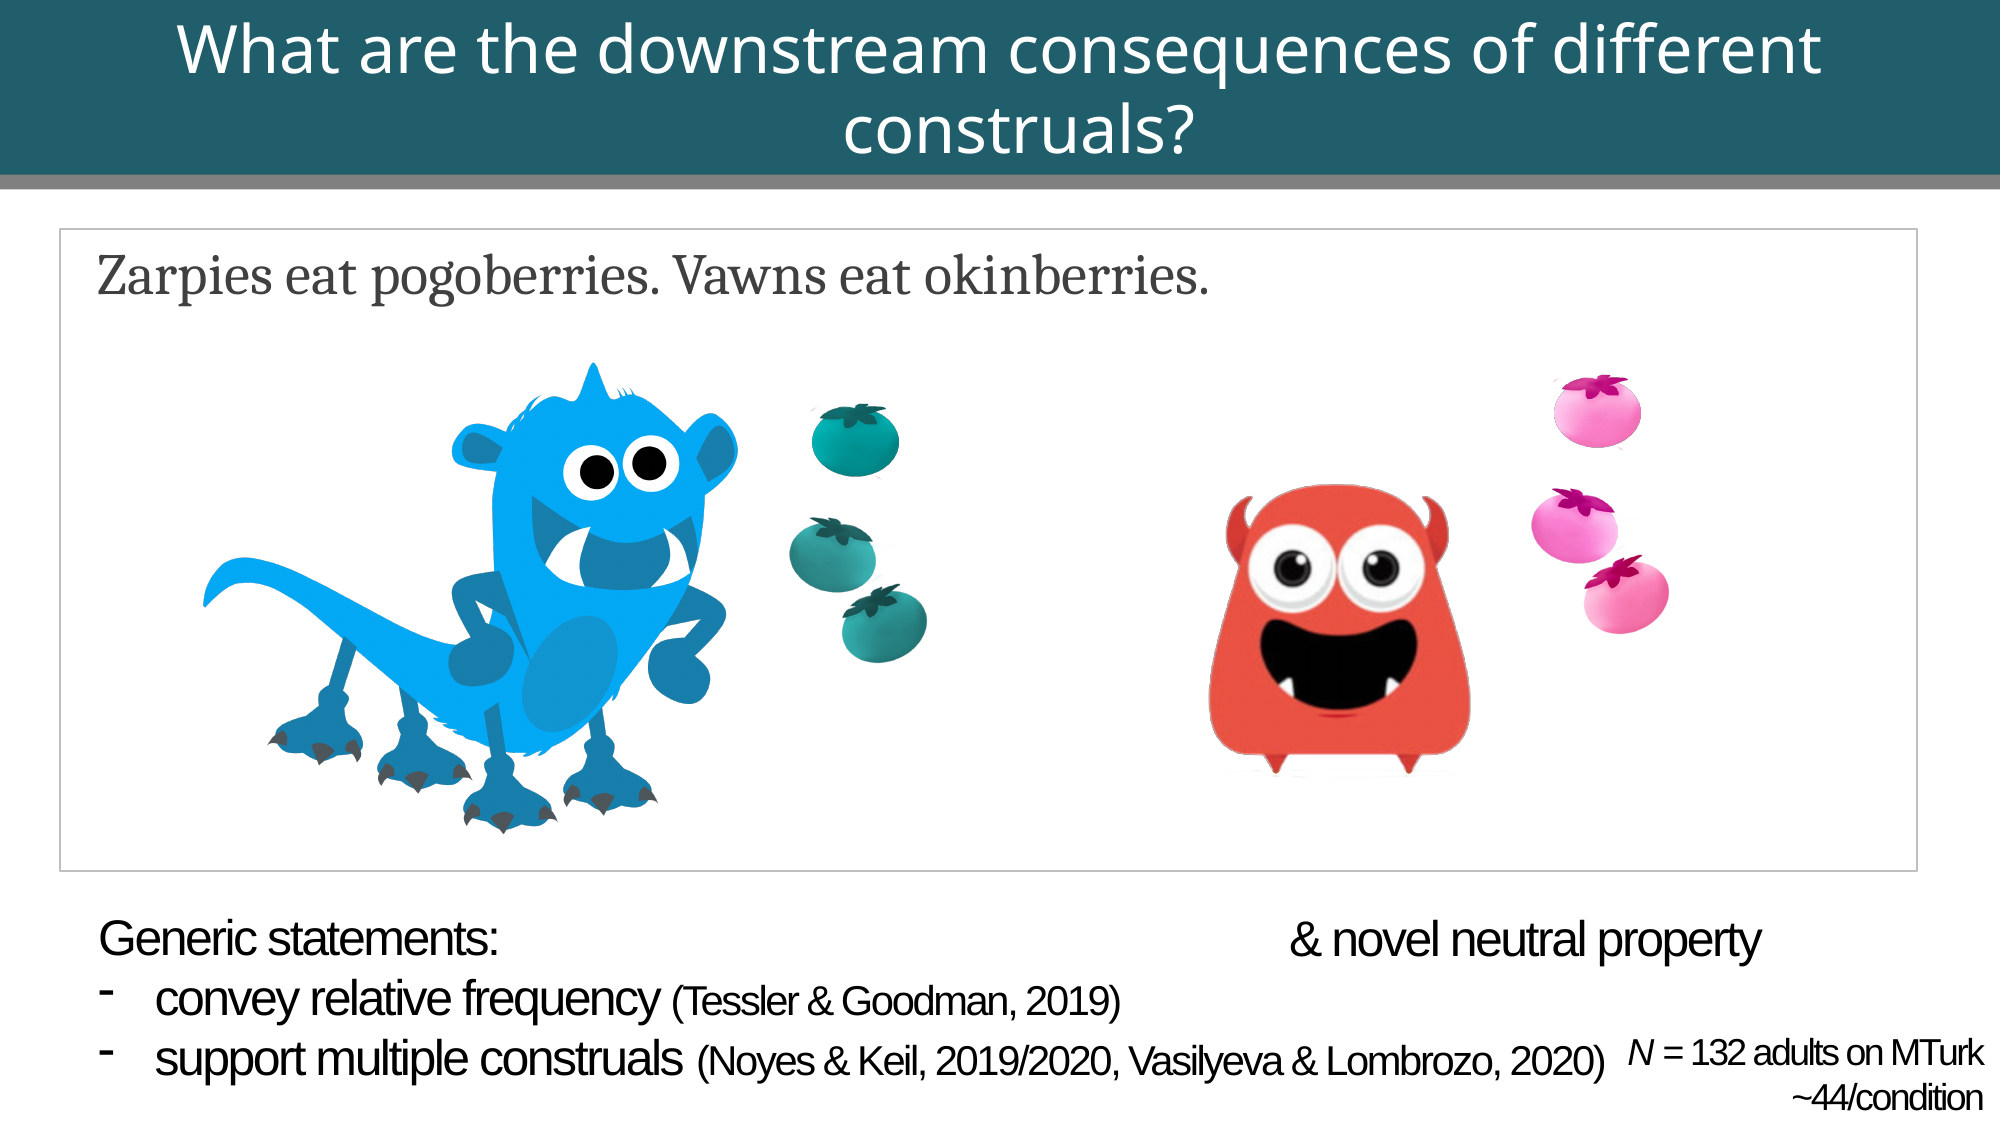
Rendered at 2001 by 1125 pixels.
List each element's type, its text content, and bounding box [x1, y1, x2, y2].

text_box What are the downstream consequences of different construals? [0, 0, 2000, 175]
text_box Calibration > Intro/contrast > Construal > Possibility of change > Normativity > Intervention [0, 175, 2000, 190]
text_box Generic statements: convey relative frequency (Tessler & Goodman, 2019) support multiple construals (Noyes & Keil, 2019/2020, Vasilyeva & Lombrozo, 2020) [83, 895, 1768, 1096]
text_box & novel neutral property [1274, 886, 1870, 987]
text_box N = 132 adults on MTurk ~44/condition [1607, 1020, 2000, 1125]
picture [184, 253, 1702, 844]
text_box [59, 228, 1918, 872]
